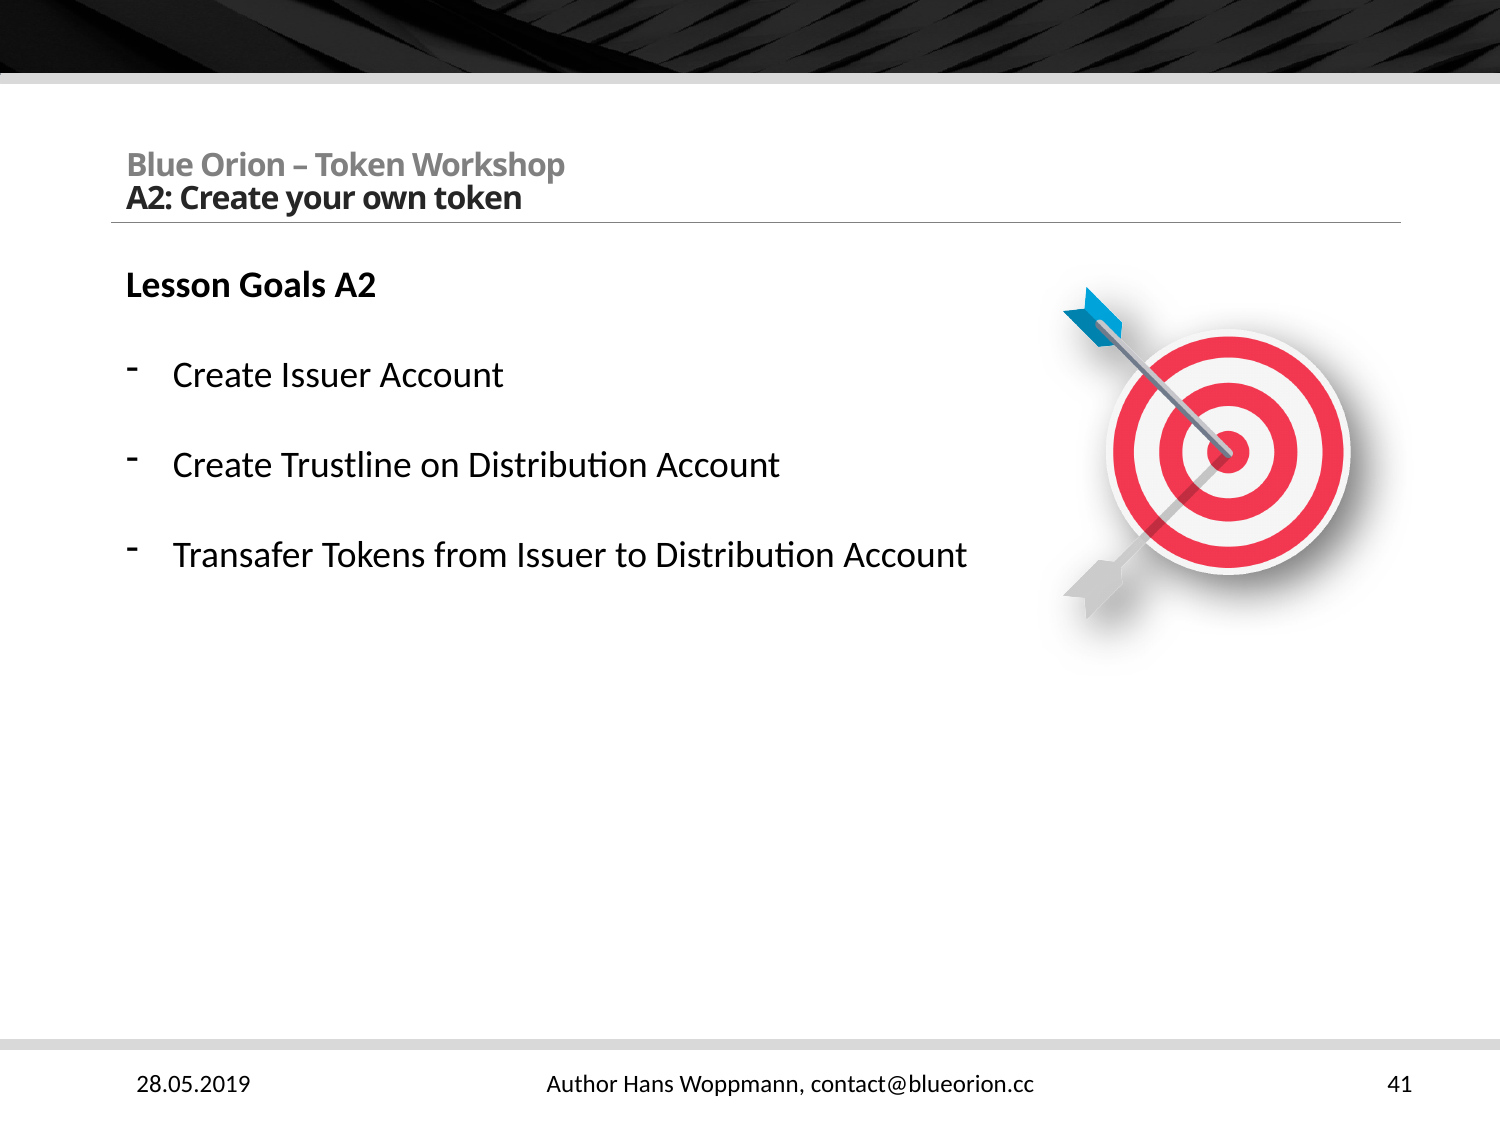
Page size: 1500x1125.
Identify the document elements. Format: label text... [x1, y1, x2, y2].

picture [1022, 271, 1393, 635]
text_box Lesson Goals A2 Create Issuer Account Create Trustline on Distribution Account Transafer Tokens from Issuer to Distribution Account [111, 252, 1343, 717]
title Blue Orion – Token Workshop A2: Create your own token [111, 143, 1402, 224]
picture [0, 0, 1500, 73]
